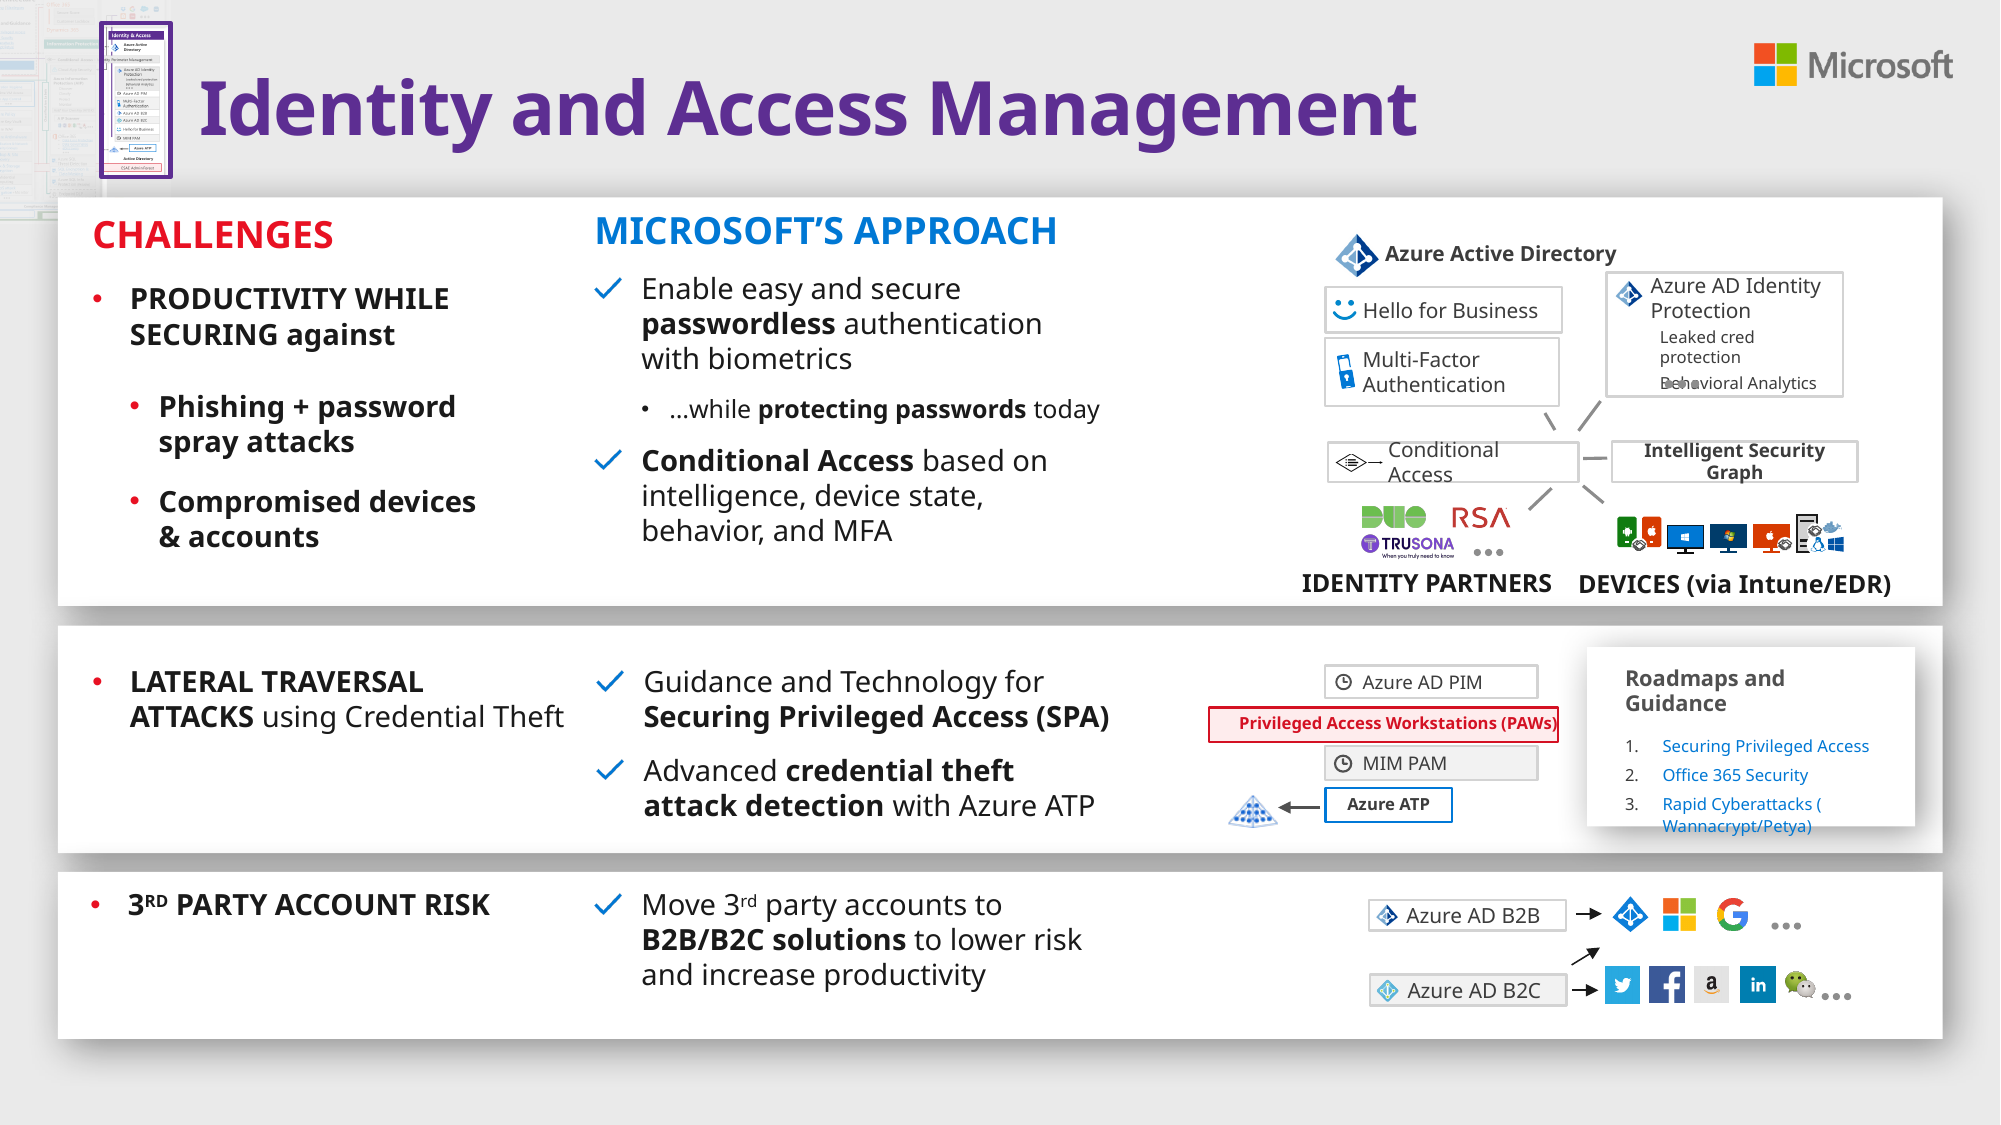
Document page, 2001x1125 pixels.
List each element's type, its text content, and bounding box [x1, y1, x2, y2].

text_box Identity PARTNERS [1287, 560, 1563, 606]
title Identity and Access Management [199, 60, 2000, 151]
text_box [1228, 787, 1453, 829]
picture [594, 893, 622, 915]
picture [594, 449, 622, 470]
text_box Move 3rd party accounts to B2B/B2C solutions to lower risk and increase productivity [579, 879, 1098, 999]
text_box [1324, 665, 1538, 699]
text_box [0, 0, 194, 251]
picture [1328, 354, 1364, 389]
text_box [57, 197, 1943, 607]
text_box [1324, 745, 1538, 781]
picture [596, 670, 624, 692]
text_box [1528, 400, 1608, 511]
picture [1330, 297, 1358, 324]
picture [594, 277, 622, 299]
text_box Guidance and Technology for Securing Privileged Access (SPA) Advanced credential theft attack detection with Azure ATP [581, 656, 1127, 830]
text_box 3RD PARTY ACCOUNT RISK [75, 879, 506, 929]
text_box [1368, 896, 1852, 1006]
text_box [1327, 442, 1528, 483]
text_box [57, 625, 1943, 854]
text_box CHALLENGES PRODUCTIVITY WHILE SECURING against Phishing + password spray attacks Compromised devices & accounts [77, 203, 666, 561]
text_box Devices (via Intune/edr) [1563, 560, 1907, 606]
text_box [1361, 506, 1511, 560]
text_box Hello for Business [1325, 287, 1563, 333]
text_box MICROSOFT’S APPROACH Enable easy and secure passwordless authentication with biometrics …while protecting passwords today Conditional Access based on intelligence, device state, behavior, and MFA [579, 199, 1125, 555]
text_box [1208, 707, 1586, 743]
text_box LATERAL TRAVERSAL ATTACKS using Credential Theft [77, 656, 581, 741]
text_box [1324, 223, 1851, 283]
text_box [1618, 513, 1846, 557]
text_box Intelligent Security Graph [1611, 441, 1859, 483]
picture [596, 759, 624, 780]
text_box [1578, 638, 1940, 854]
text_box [1586, 646, 1916, 827]
text_box Multi-Factor Authentication [1325, 338, 1559, 406]
text_box [57, 871, 1943, 1040]
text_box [1606, 264, 1851, 397]
picture [1754, 43, 1953, 87]
